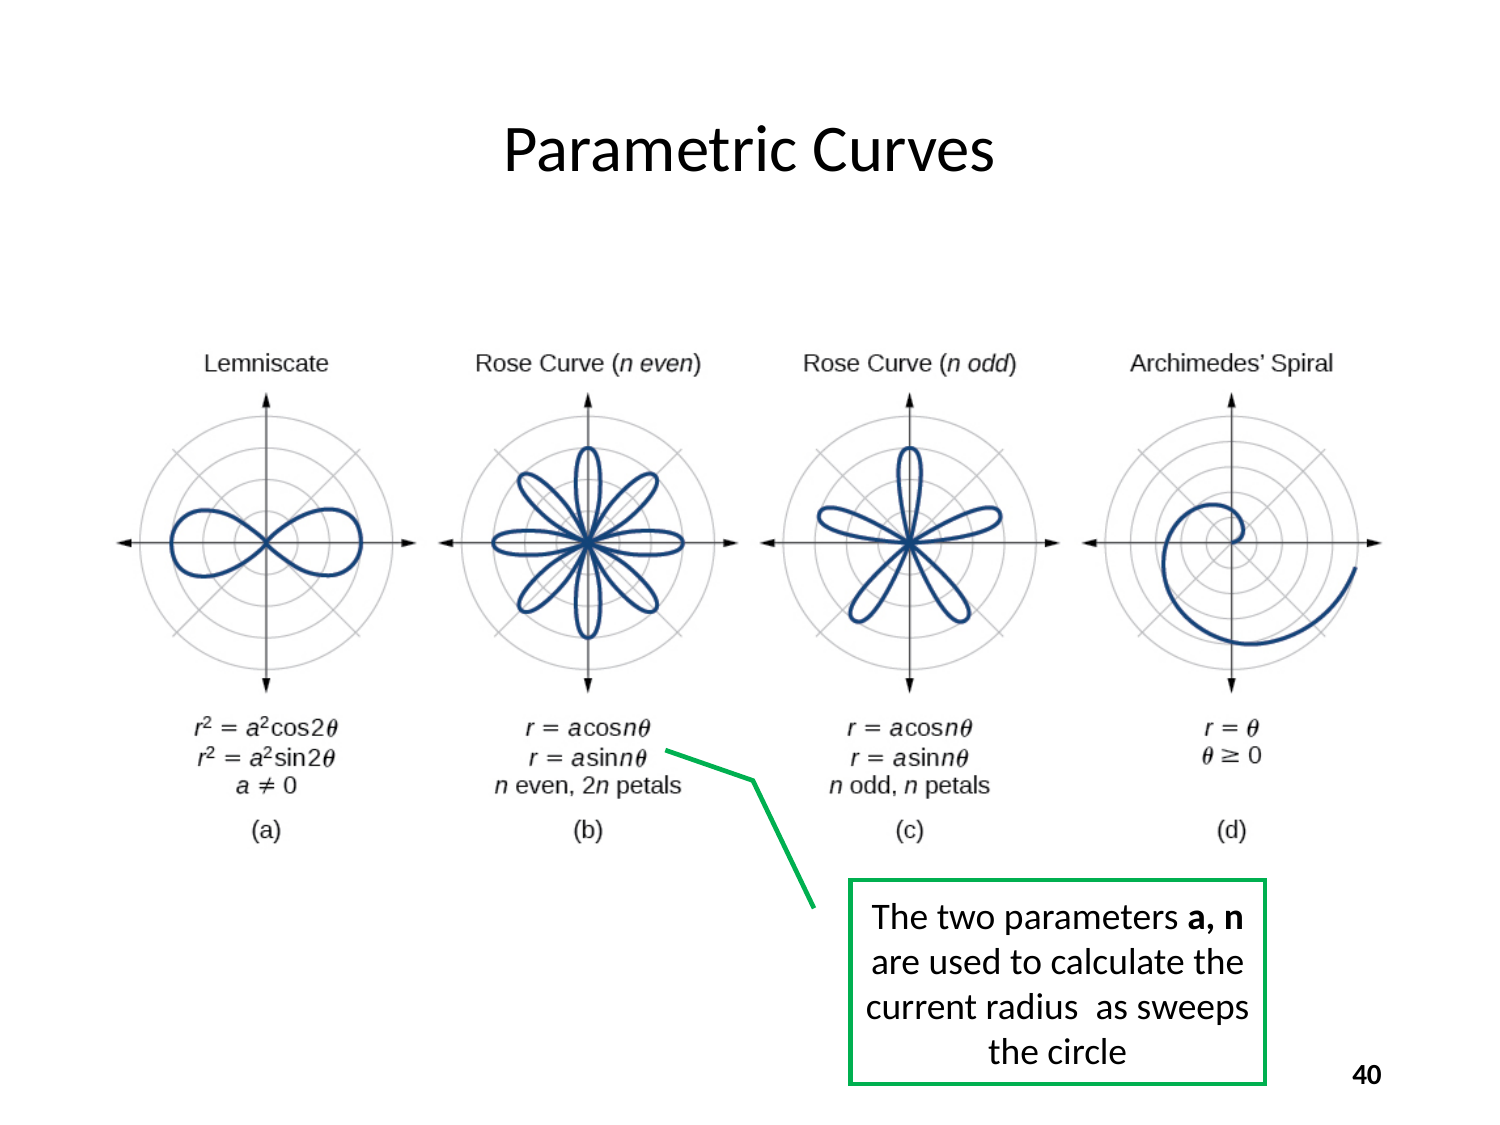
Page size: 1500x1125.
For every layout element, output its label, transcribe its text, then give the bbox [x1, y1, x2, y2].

slide_number 40 [1059, 1042, 1397, 1103]
picture [112, 348, 1388, 850]
title Parametric Curves [103, 59, 1397, 241]
